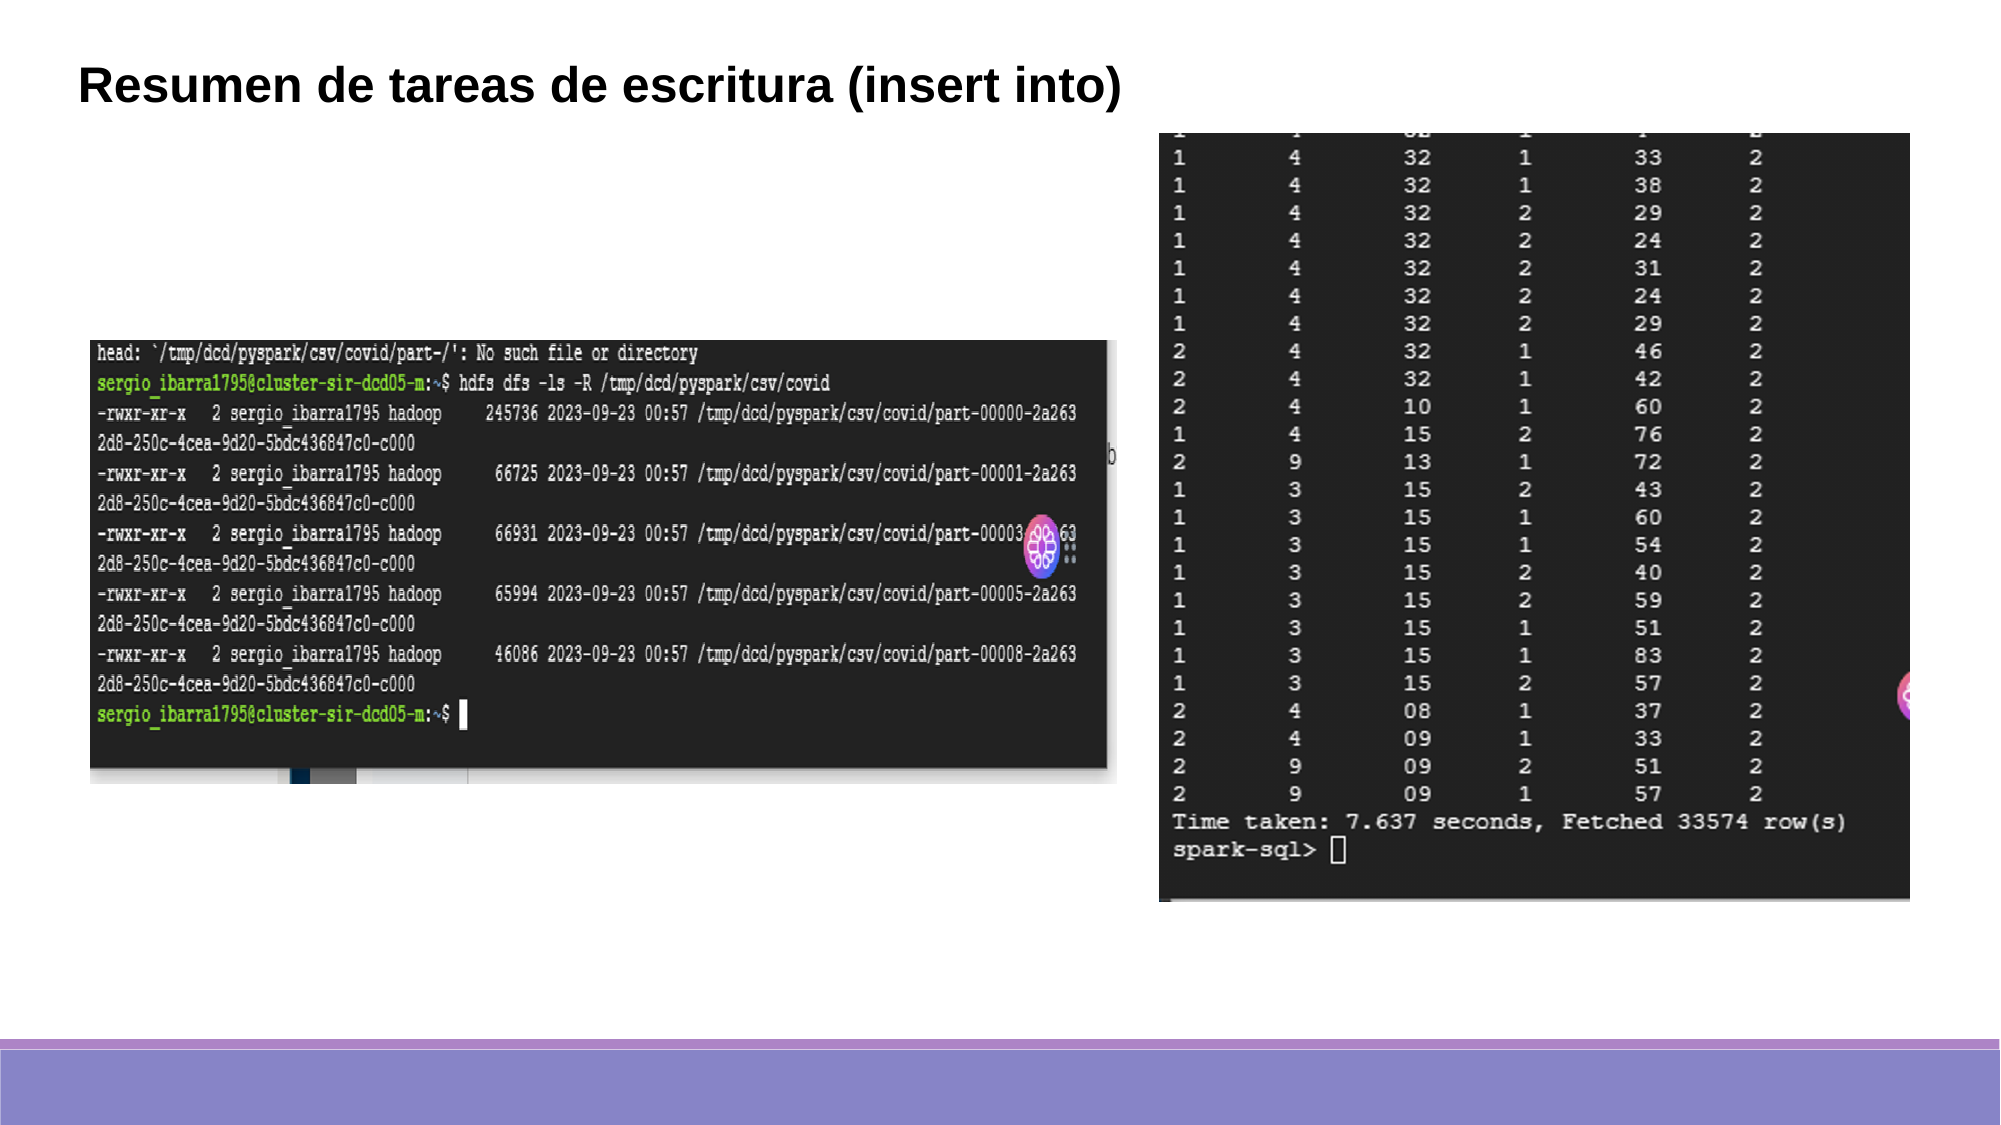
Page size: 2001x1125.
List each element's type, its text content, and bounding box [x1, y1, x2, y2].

picture [90, 340, 1117, 785]
picture [1158, 133, 1910, 902]
text_box Resumen de tareas de escritura (insert into) [63, 48, 1924, 175]
